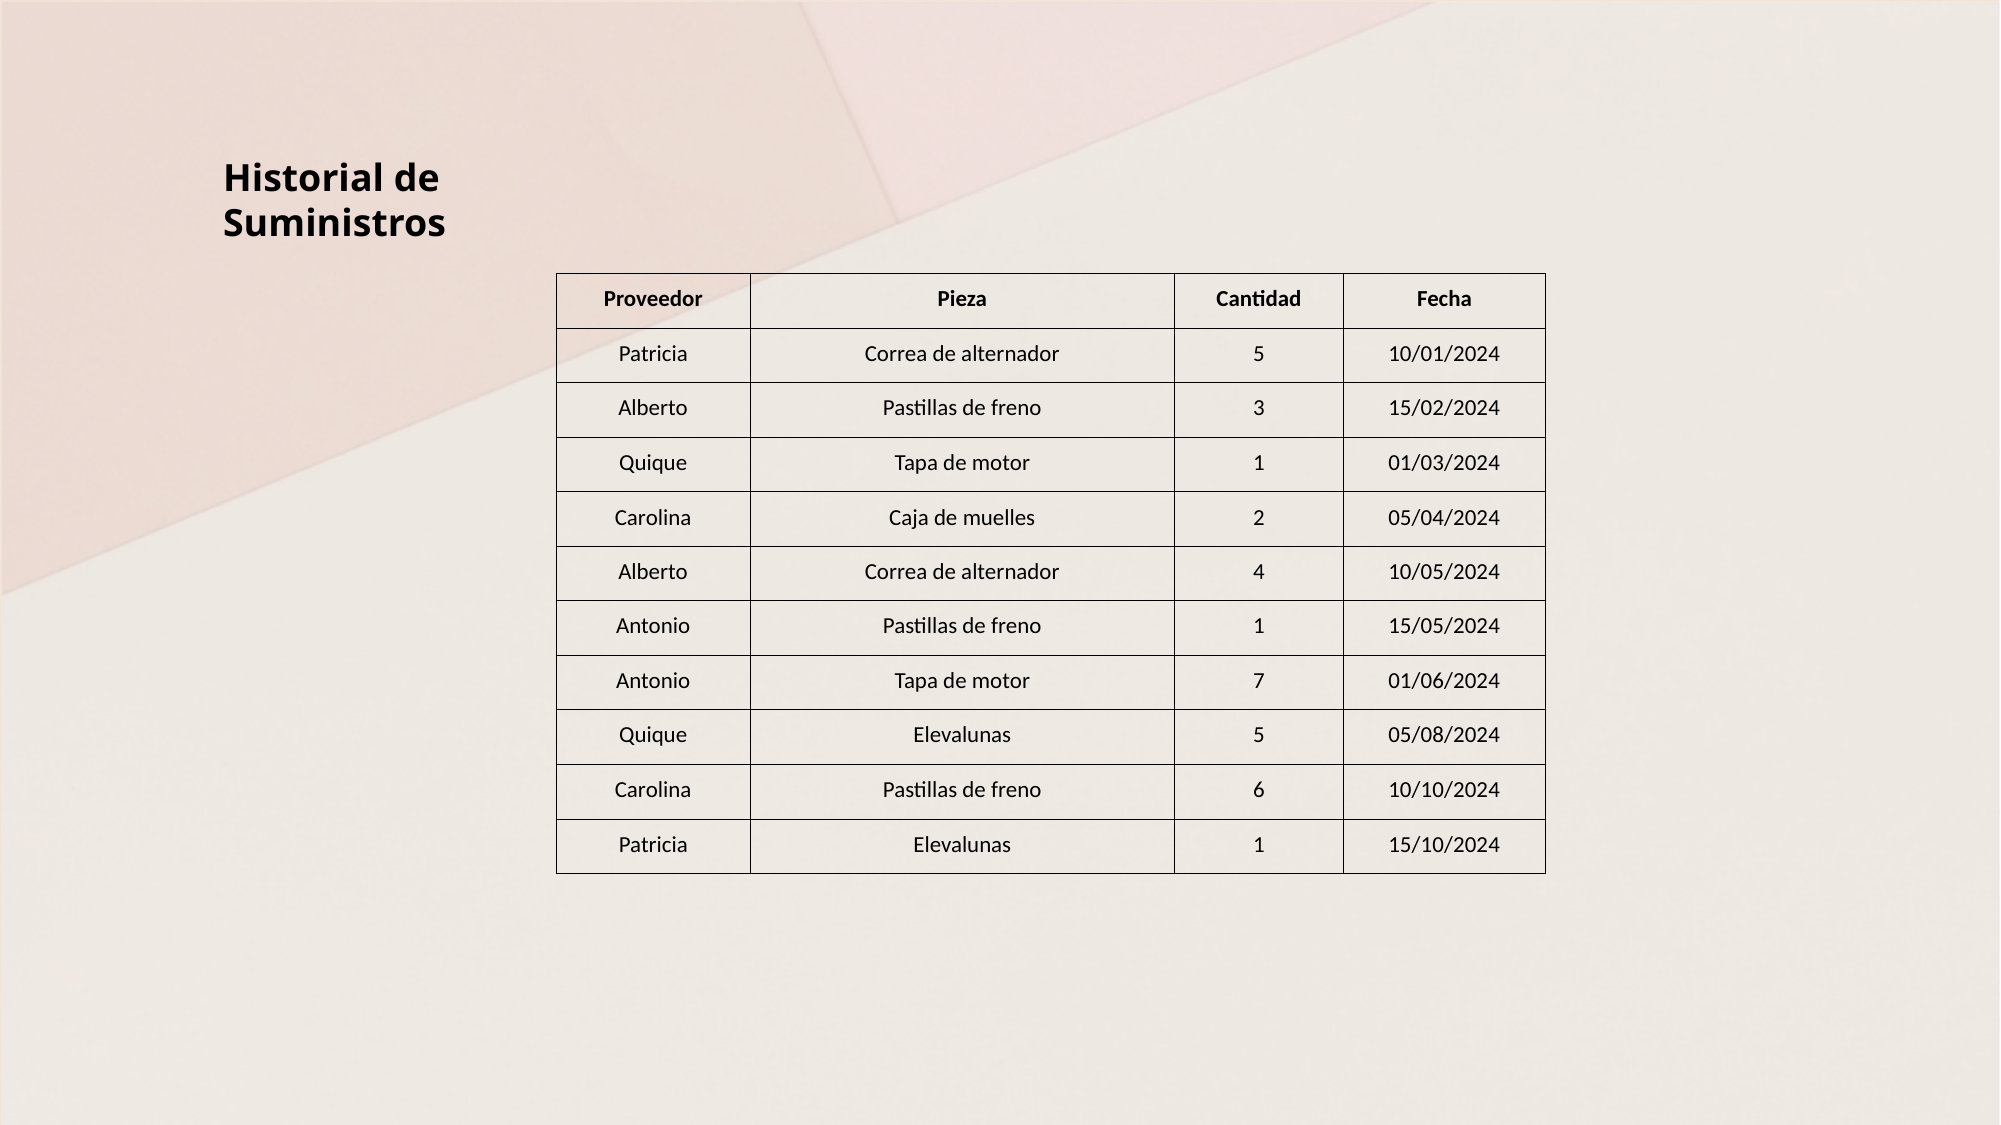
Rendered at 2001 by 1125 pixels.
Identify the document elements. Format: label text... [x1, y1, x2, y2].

table_cell 5 [1175, 329, 1343, 382]
table_cell 05/04/2024 [1344, 492, 1545, 546]
text_box Historial de Suministros [215, 146, 648, 251]
table_cell 4 [1175, 547, 1343, 600]
table_cell Correa de alternador [751, 329, 1174, 382]
table_header Proveedor [557, 274, 750, 328]
table_cell 10/10/2024 [1344, 765, 1545, 819]
table_cell Pastillas de freno [751, 601, 1174, 655]
table_cell Alberto [557, 383, 750, 437]
table_cell 05/08/2024 [1344, 710, 1545, 764]
table_cell 5 [1175, 710, 1343, 764]
table_cell Caja de muelles [751, 492, 1174, 546]
table_cell 15/10/2024 [1344, 820, 1545, 873]
table_header Fecha [1344, 274, 1545, 328]
table_cell Patricia [557, 329, 750, 382]
table_cell 1 [1175, 820, 1343, 873]
table_cell Elevalunas [751, 820, 1174, 873]
table_cell Antonio [557, 656, 750, 709]
table_cell 3 [1175, 383, 1343, 437]
table_cell Carolina [557, 492, 750, 546]
table_cell Patricia [557, 820, 750, 873]
table_cell Carolina [557, 765, 750, 819]
table_cell Alberto [557, 547, 750, 600]
table_cell 10/01/2024 [1344, 329, 1545, 382]
table_cell Elevalunas [751, 710, 1174, 764]
table_cell 01/03/2024 [1344, 438, 1545, 491]
table_cell 7 [1175, 656, 1343, 709]
table_cell Pastillas de freno [751, 383, 1174, 437]
table_cell Antonio [557, 601, 750, 655]
table_cell 2 [1175, 492, 1343, 546]
table_cell Correa de alternador [751, 547, 1174, 600]
table_cell 1 [1175, 438, 1343, 491]
table_cell Tapa de motor [751, 438, 1174, 491]
table_cell Pastillas de freno [751, 765, 1174, 819]
table_cell 10/05/2024 [1344, 547, 1545, 600]
table_cell 6 [1175, 765, 1343, 819]
table_cell 15/02/2024 [1344, 383, 1545, 437]
table_cell Tapa de motor [751, 656, 1174, 709]
table_cell 01/06/2024 [1344, 656, 1545, 709]
table_cell Quique [557, 438, 750, 491]
table_header Pieza [751, 274, 1174, 328]
table_cell 15/05/2024 [1344, 601, 1545, 655]
table_cell 1 [1175, 601, 1343, 655]
table_header Cantidad [1175, 274, 1343, 328]
table_cell Quique [557, 710, 750, 764]
